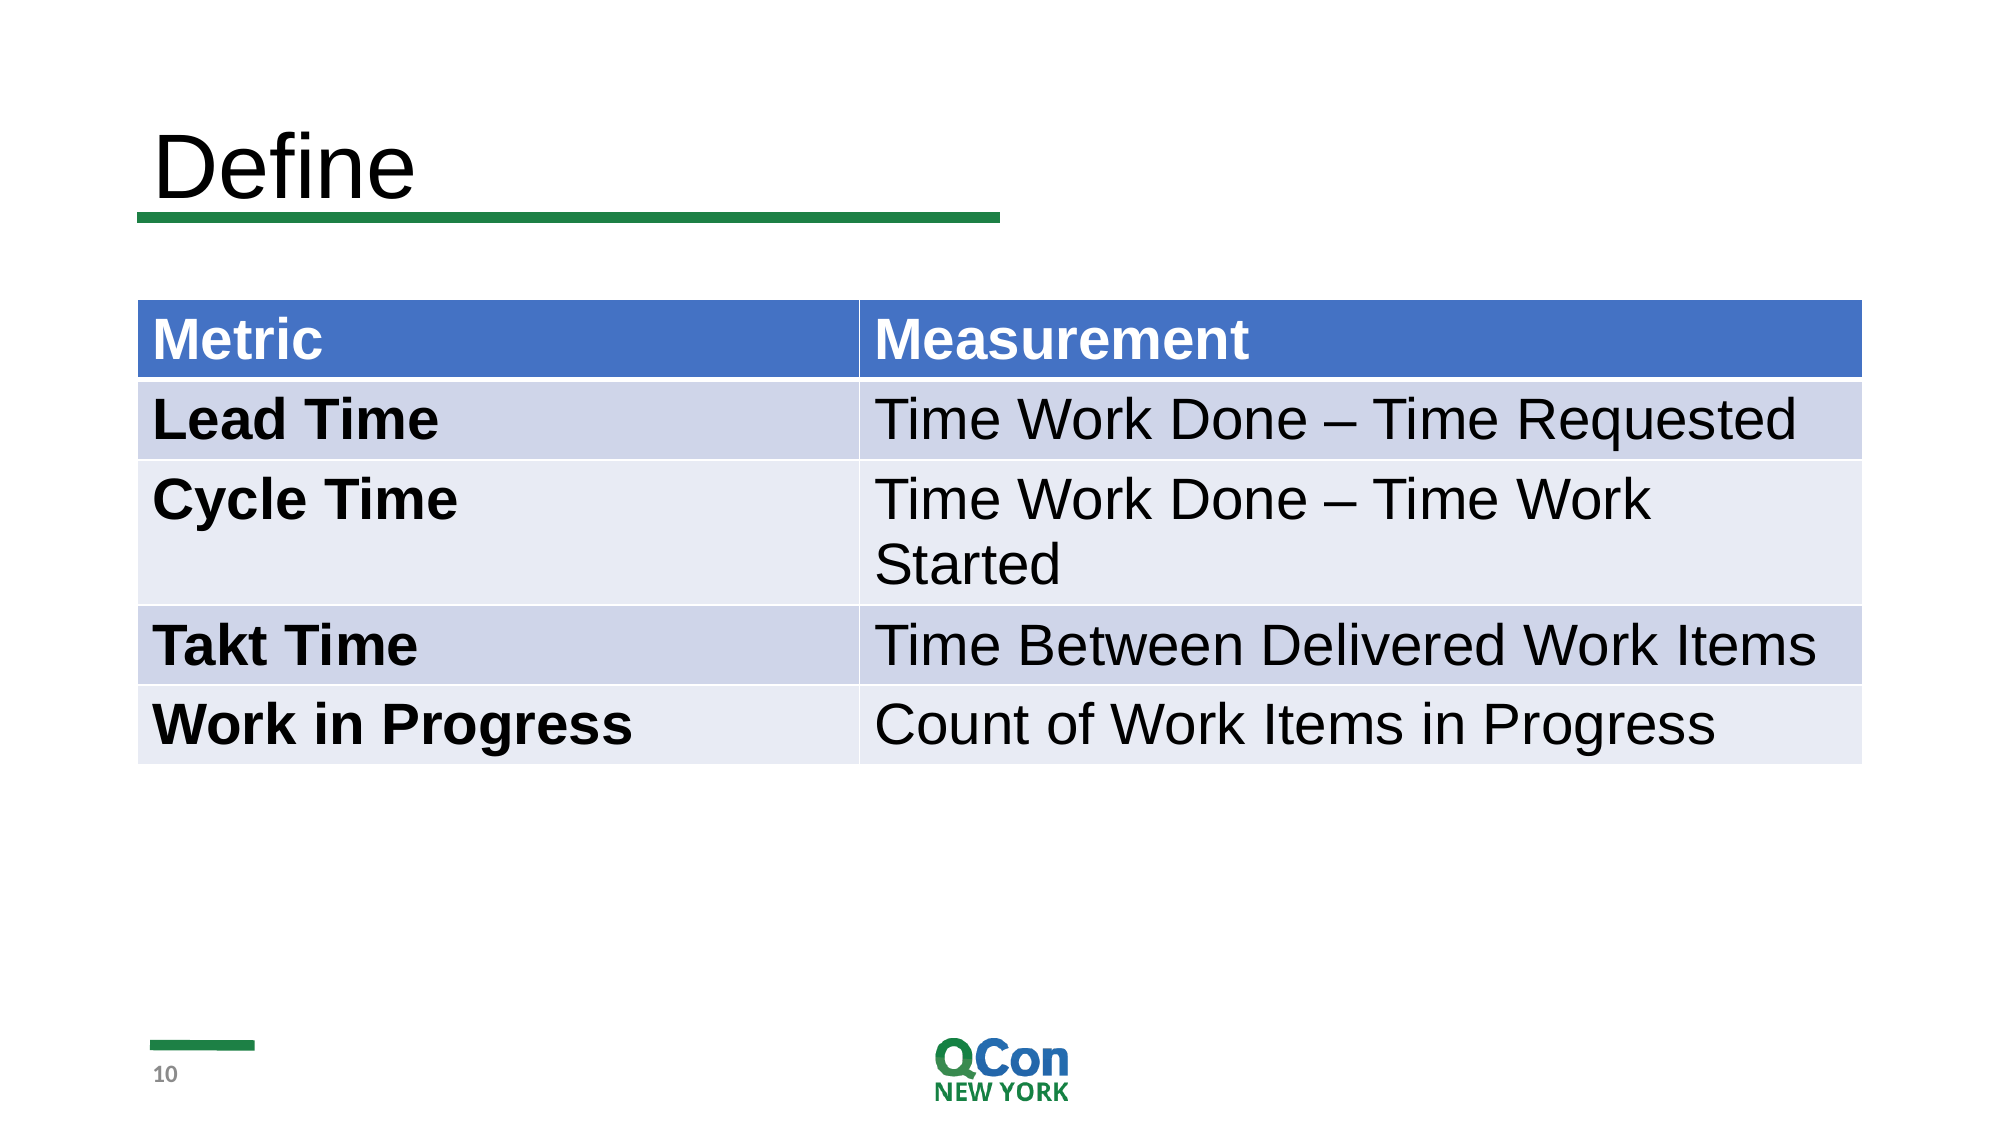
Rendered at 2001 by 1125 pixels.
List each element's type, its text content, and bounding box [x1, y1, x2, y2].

table_cell Time Between Delivered Work Items [860, 606, 1862, 684]
table_header Metric [138, 300, 859, 377]
table_cell Time Work Done – Time Work Started [860, 461, 1862, 604]
table_cell Takt Time [138, 606, 859, 684]
title Define [137, 59, 1863, 278]
table_cell Count of Work Items in Progress [860, 686, 1862, 764]
table_cell Lead Time [138, 382, 859, 459]
table_cell Cycle Time [138, 461, 859, 604]
table_cell Time Work Done – Time Requested [860, 382, 1862, 459]
table_cell Work in Progress [138, 686, 859, 764]
slide_number 10 [137, 1042, 588, 1103]
picture [932, 1038, 1068, 1107]
table_header Measurement [860, 300, 1862, 377]
